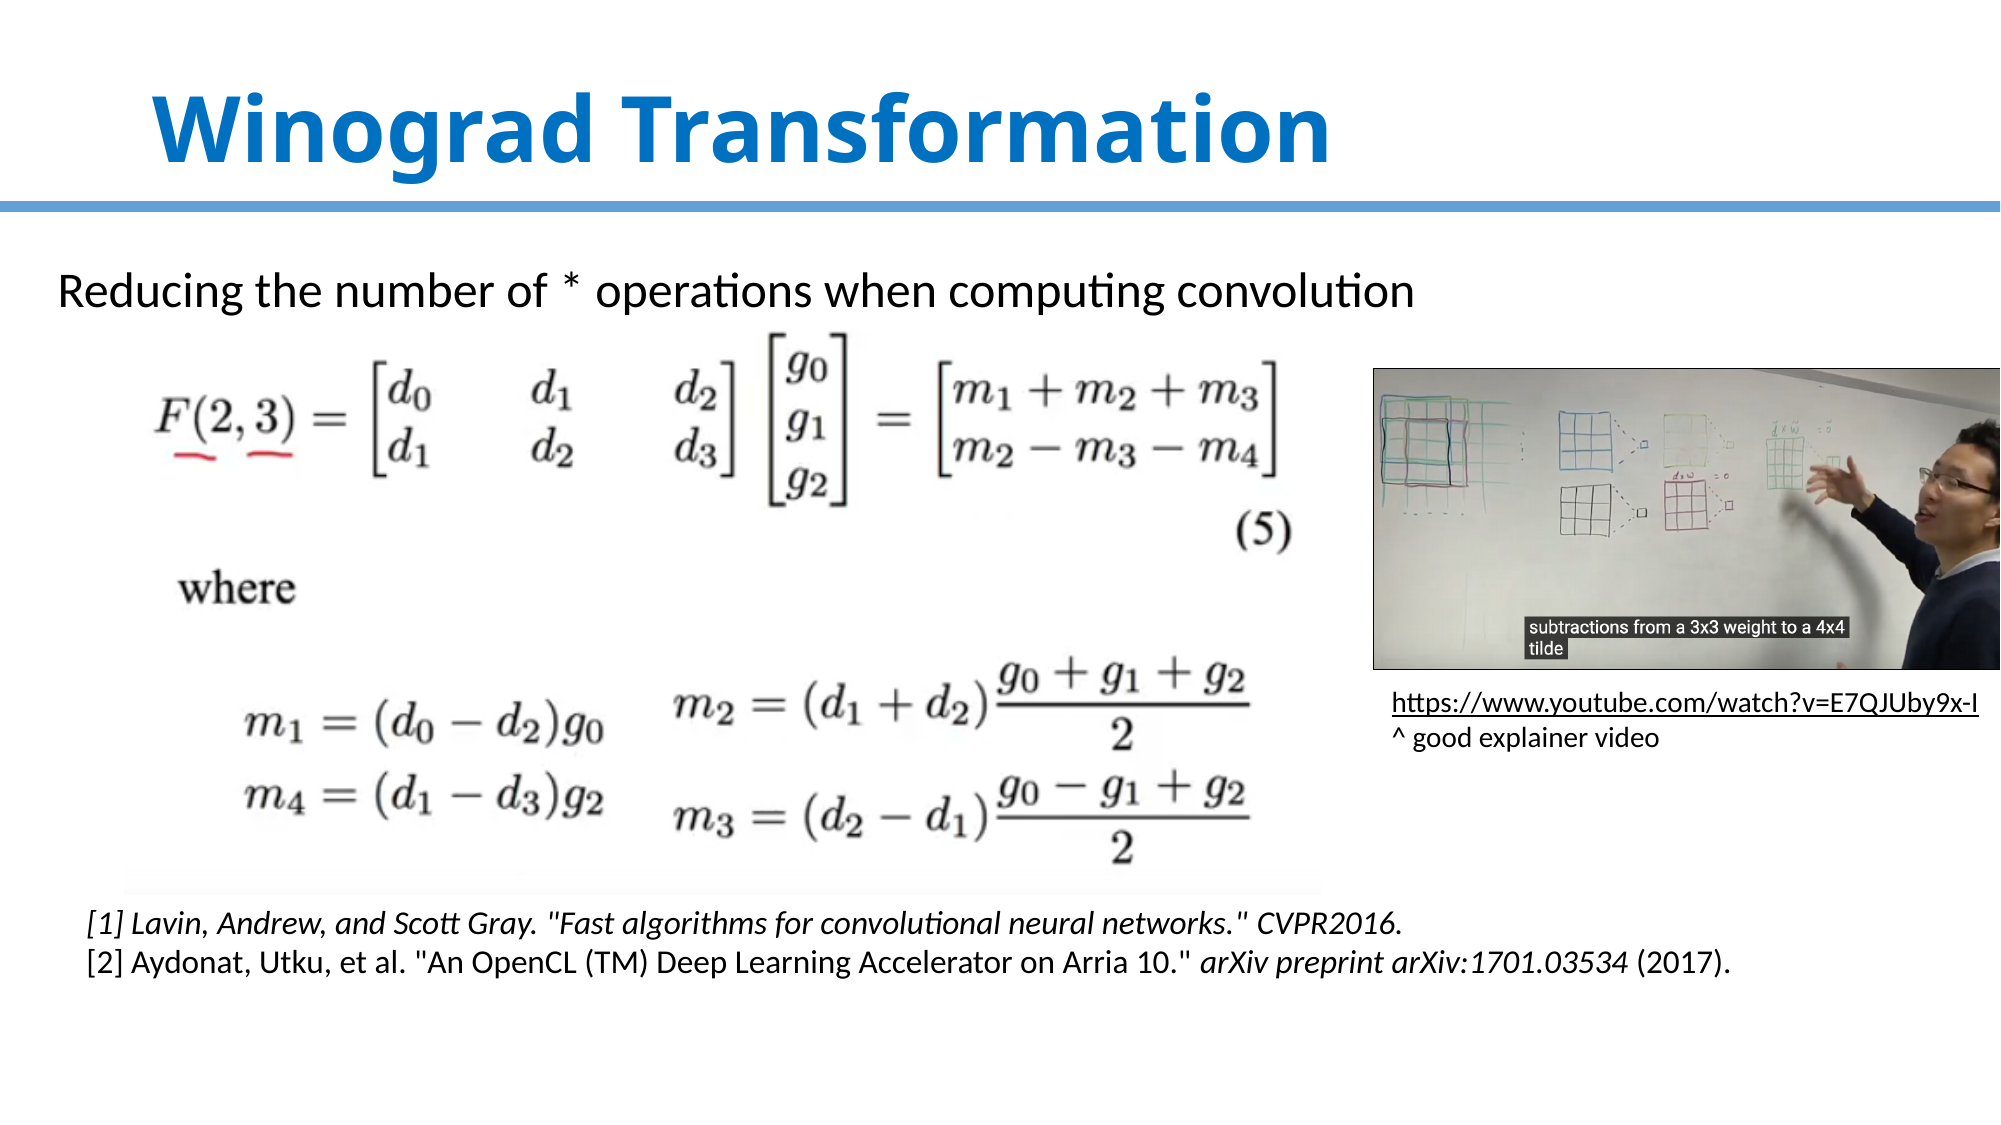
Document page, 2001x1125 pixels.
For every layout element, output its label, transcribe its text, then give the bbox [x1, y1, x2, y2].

picture [1373, 368, 2000, 670]
text_box https://www.youtube.com/watch?v=E7QJUby9x-I ^ good explainer video [1376, 676, 2000, 761]
text_box [1] Lavin, Andrew, and Scott Gray. "Fast algorithms for convolutional neural networks." CVPR2016. [2] Aydonat, Utku, et al. "An OpenCL (TM) Deep Learning Accelerator on Arria 10." arXiv preprint arXiv:1701.03534 (2017). [71, 893, 1855, 988]
text_box Reducing the number of * operations when computing convolution [42, 249, 1679, 325]
title Winograd Transformation [137, 59, 1863, 207]
picture [124, 287, 1321, 895]
